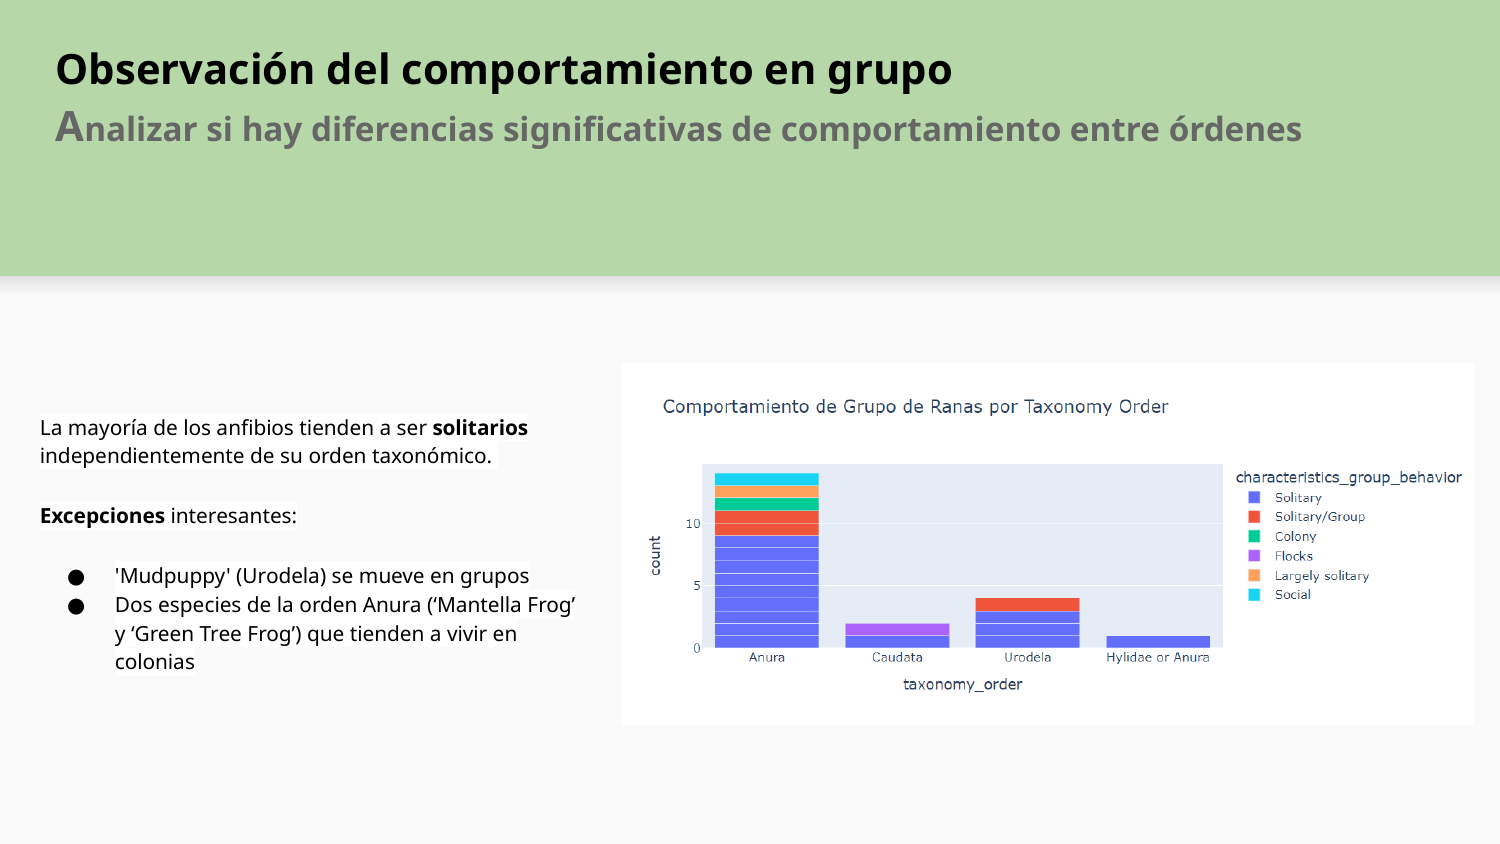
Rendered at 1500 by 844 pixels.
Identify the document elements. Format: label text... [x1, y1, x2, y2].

list La mayoría de los anfibios tienden a ser solitarios independientemente de su orden taxonómico. Excepciones interesantes: 'Mudpuppy' (Urodela) se mueve en grupos Dos especies de la orden Anura (‘Mantella Frog’ y ‘Green Tree Frog’) que tienden a vivir en colonias [25, 395, 605, 694]
title Observación del comportamiento en grupo Analizar si hay diferencias significativas de comportamiento entre órdenes [40, 19, 1427, 248]
picture [621, 362, 1474, 726]
